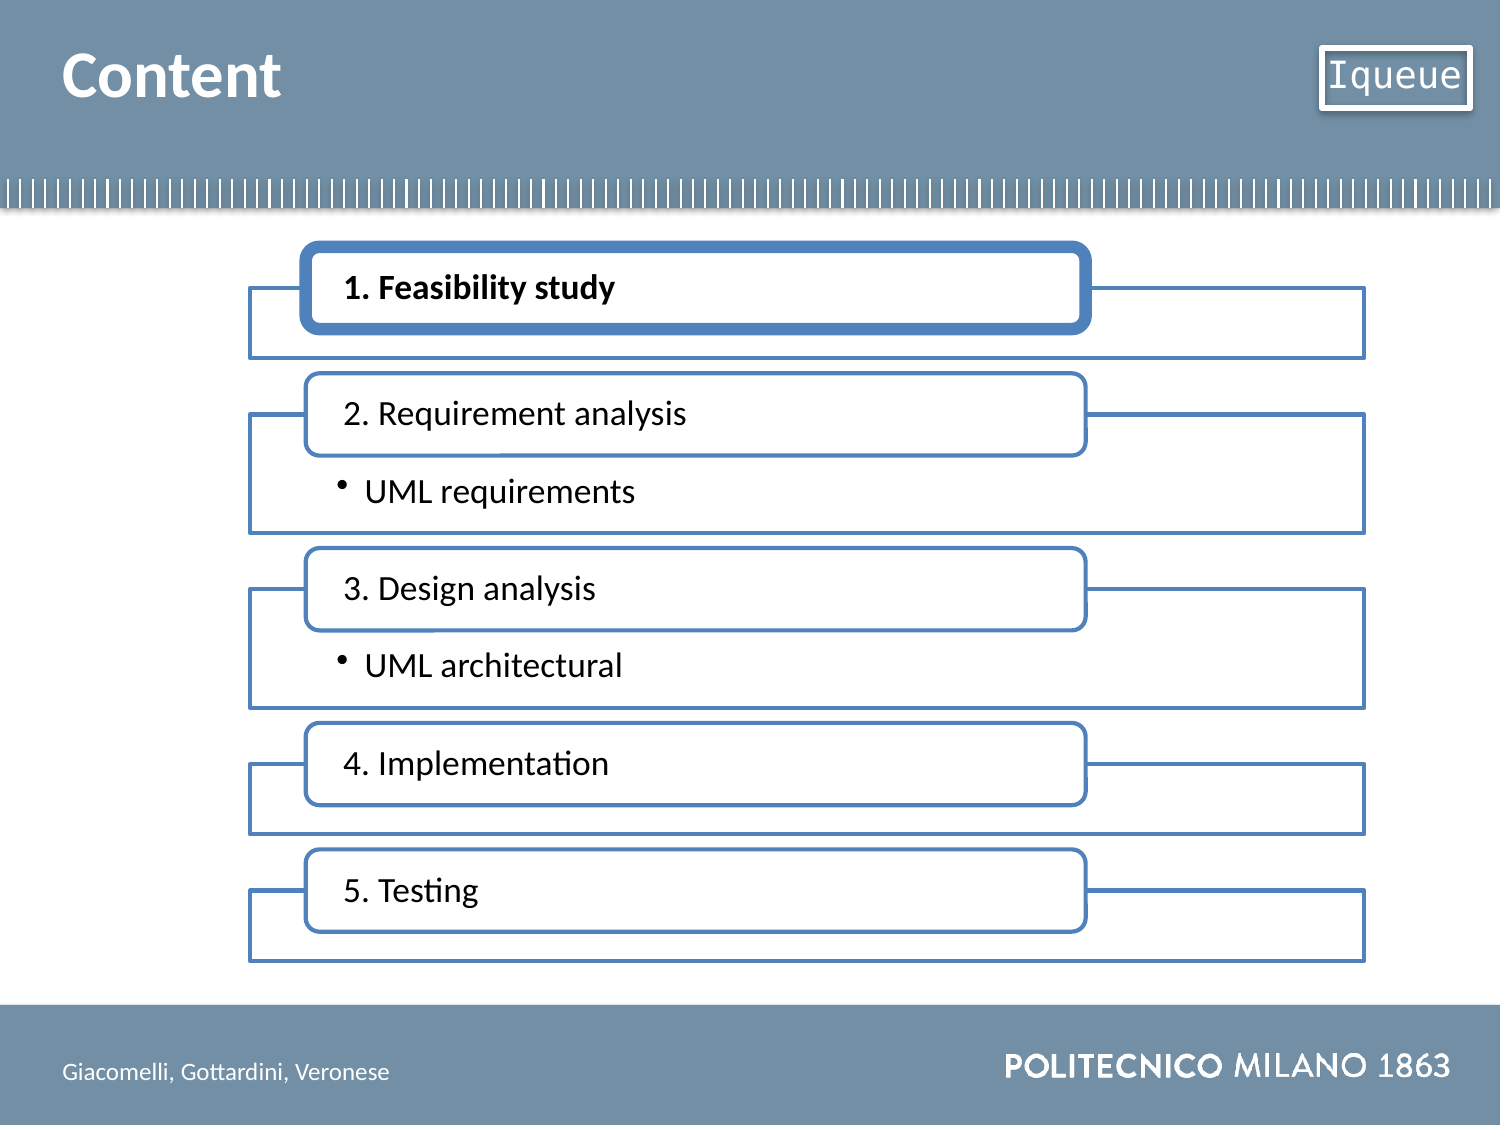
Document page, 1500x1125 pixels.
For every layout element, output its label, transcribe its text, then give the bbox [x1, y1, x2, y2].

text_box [249, 228, 1365, 979]
picture [999, 1041, 1456, 1089]
text_box [72, 47, 1480, 186]
title Content [47, 22, 1455, 161]
text_box Giacomelli, Gottardini, Veronese [47, 1047, 632, 1093]
text_box 𝙸𝚚𝚞𝚎𝚞𝚎 [1312, 43, 1480, 104]
text_box [1321, 47, 1471, 109]
